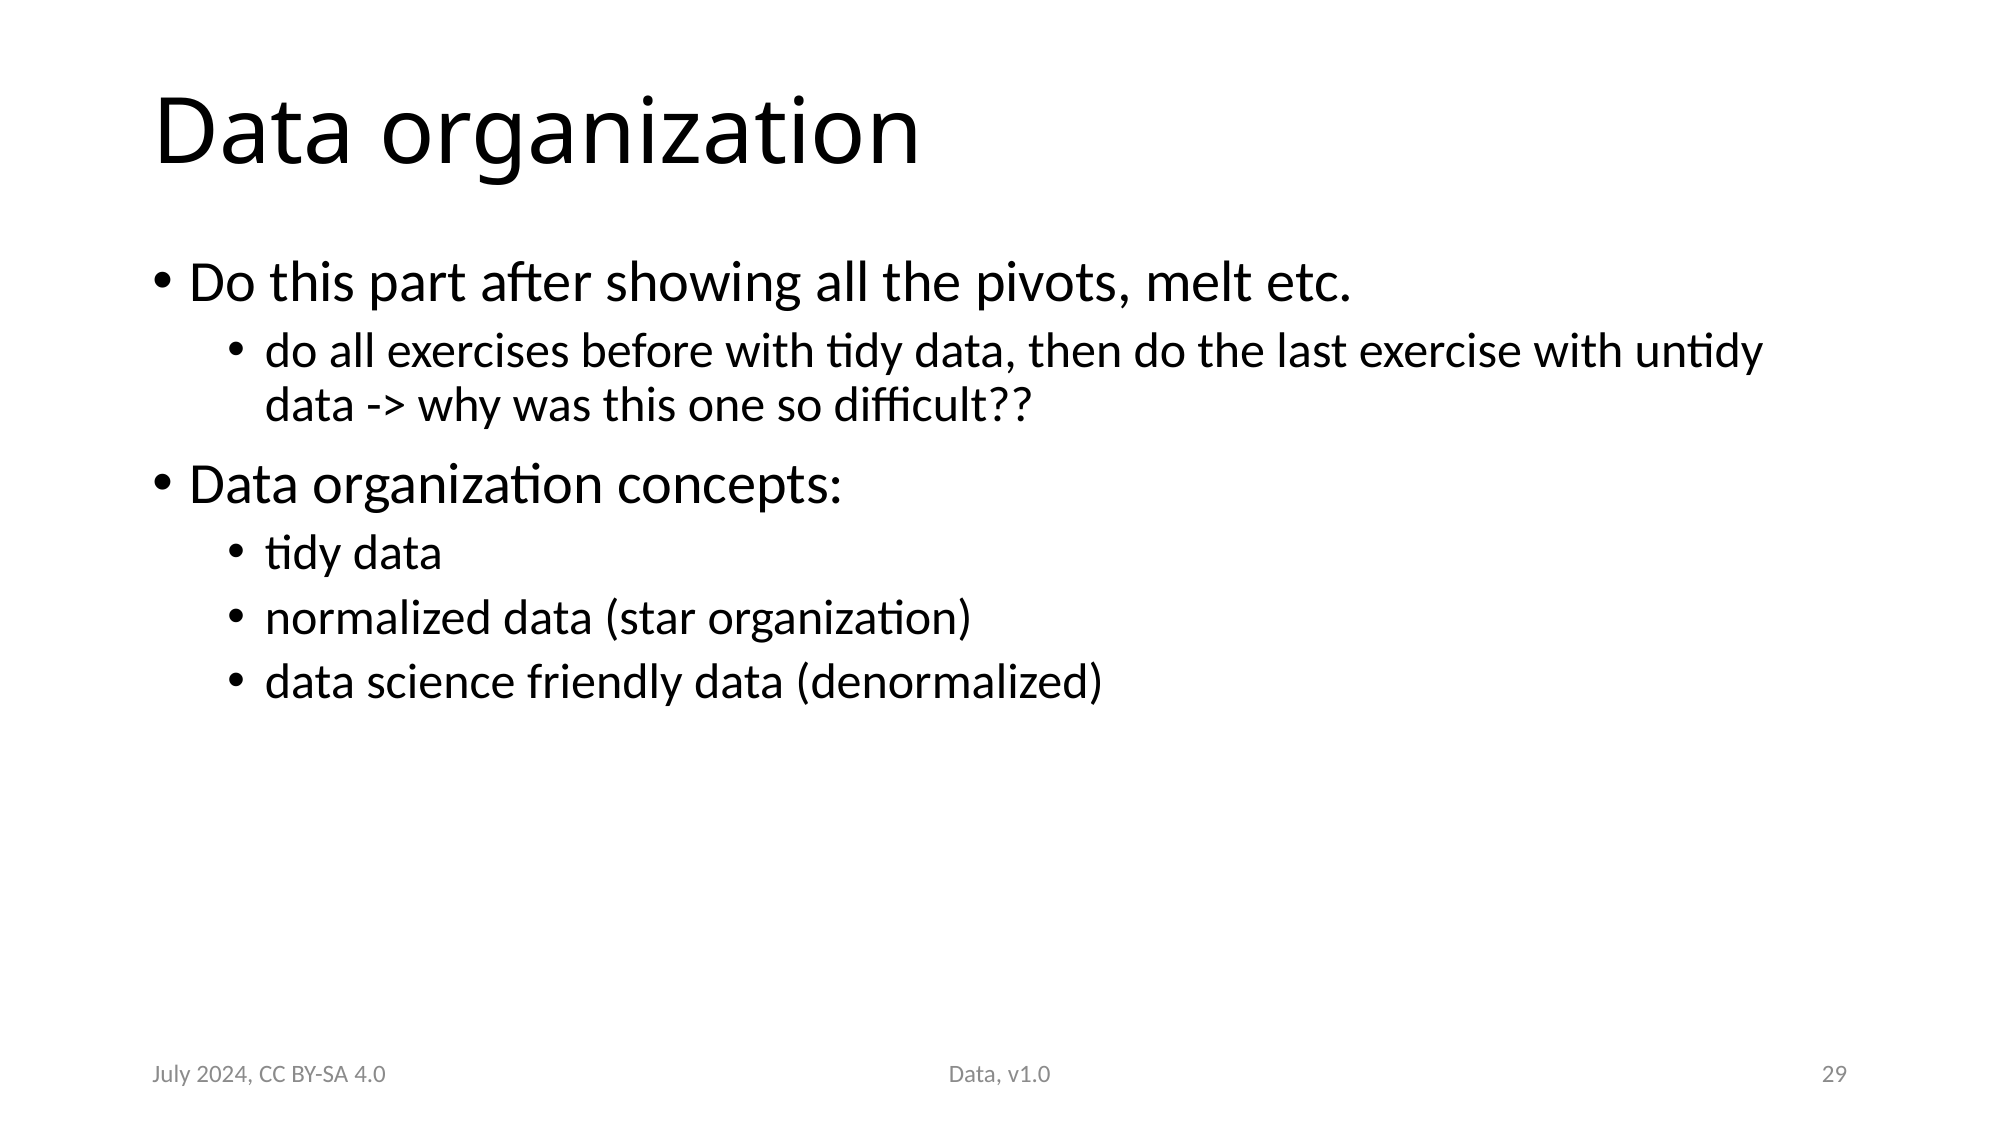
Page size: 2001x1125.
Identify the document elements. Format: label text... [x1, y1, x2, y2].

slide_number 29 [1412, 1042, 1863, 1103]
list Do this part after showing all the pivots, melt etc. do all exercises before with tidy data, then do the last exercise with untidy data -> why was this one so difficult?? Data organization concepts: tidy data normalized data (star organization) data science friendly data (denormalized) [137, 243, 1863, 1014]
title Data organization [137, 59, 1863, 209]
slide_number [137, 1042, 588, 1103]
footer Data, v1.0 [662, 1042, 1338, 1103]
